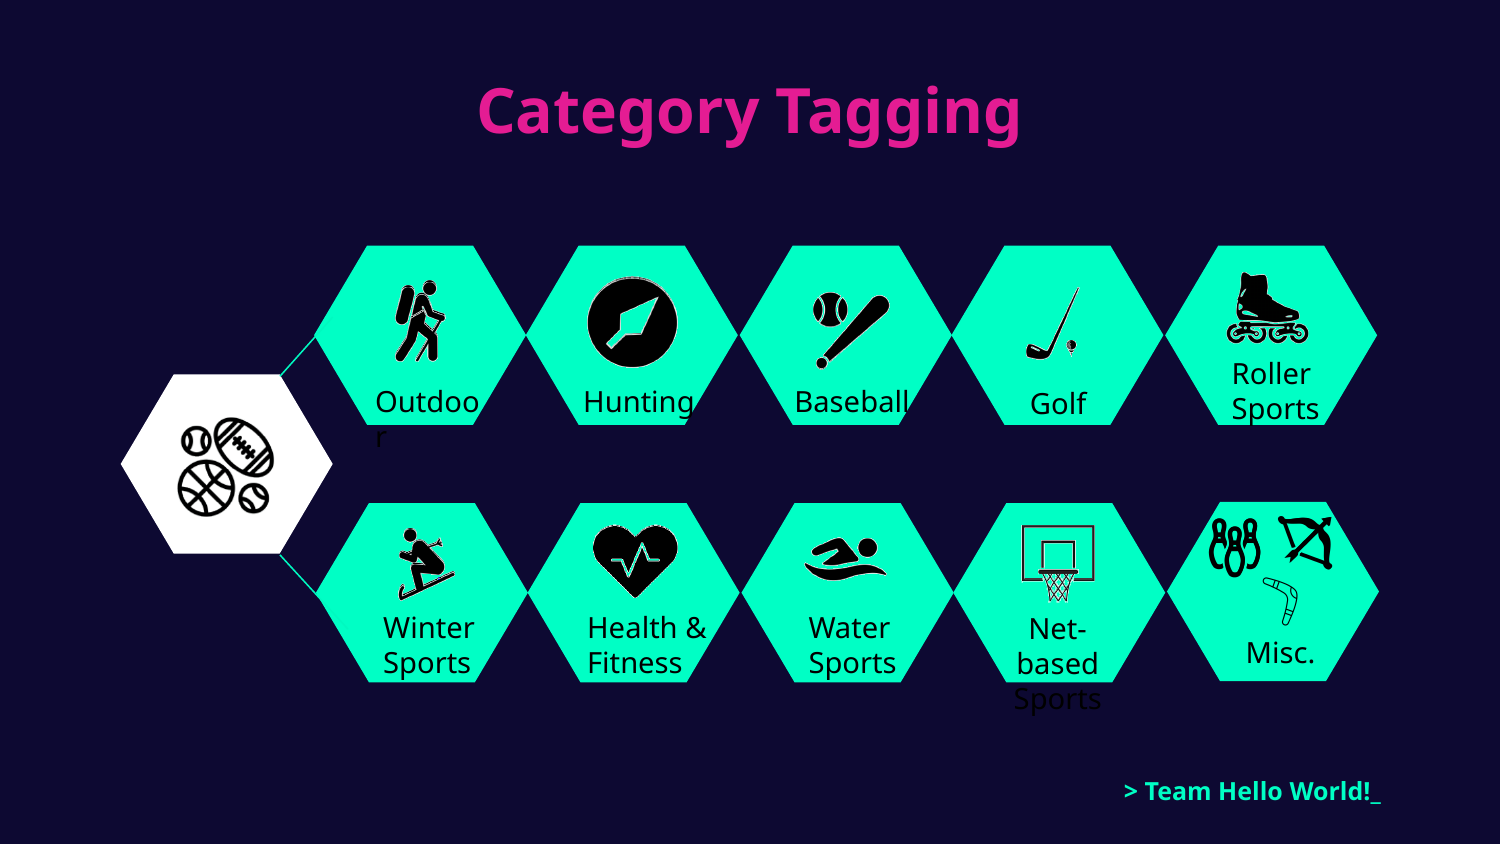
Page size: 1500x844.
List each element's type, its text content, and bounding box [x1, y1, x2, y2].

text_box > Team Hello World!_ [1109, 768, 1499, 814]
picture [1202, 509, 1338, 629]
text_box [120, 245, 1402, 690]
title Category Tagging [209, 56, 1291, 166]
